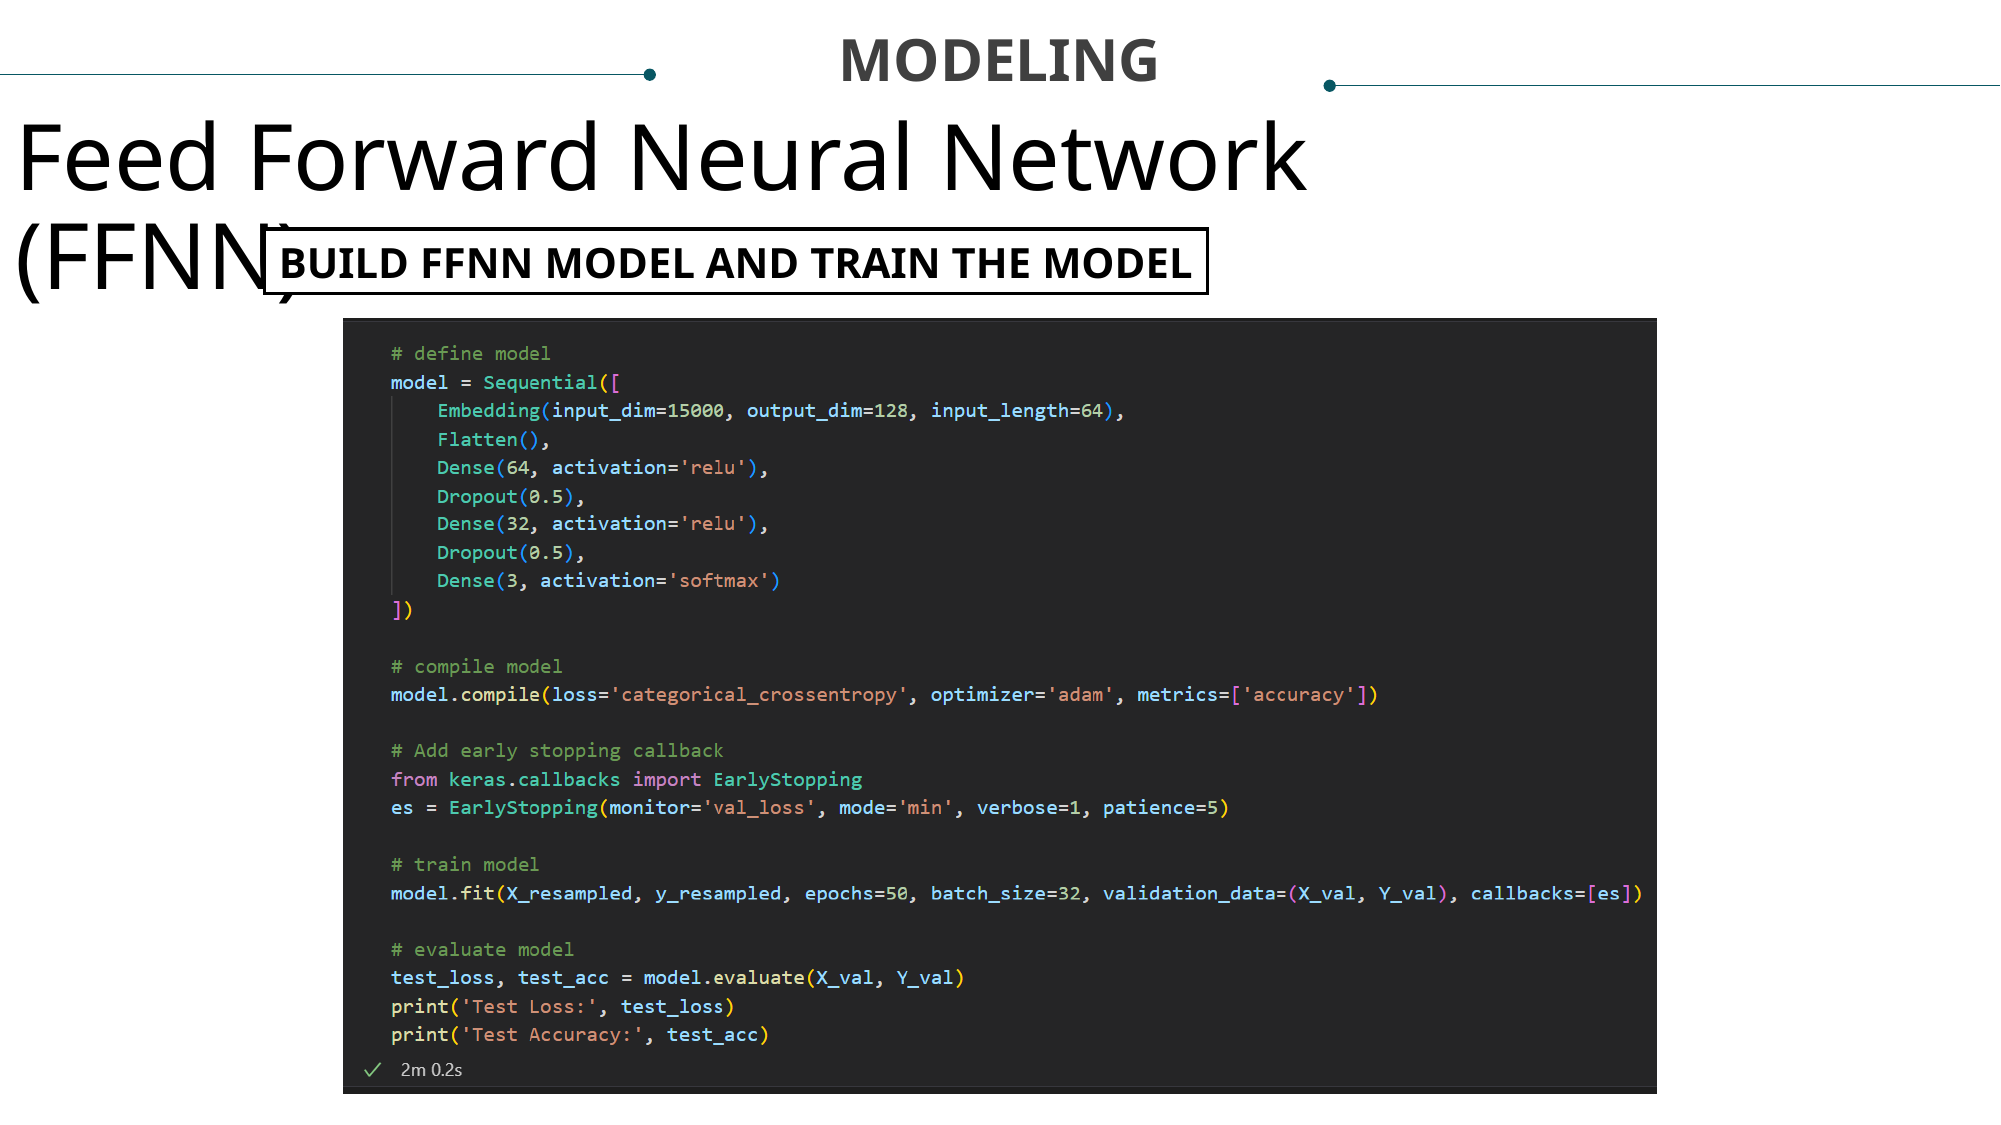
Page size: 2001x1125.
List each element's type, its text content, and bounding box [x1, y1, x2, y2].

title Feed Forward Neural Network (FFNN) [0, 101, 1725, 319]
text_box MODELING [37, 31, 1963, 165]
text_box BUILD FFNN MODEL AND TRAIN THE MODEL [263, 228, 1209, 295]
picture [343, 318, 1657, 1094]
